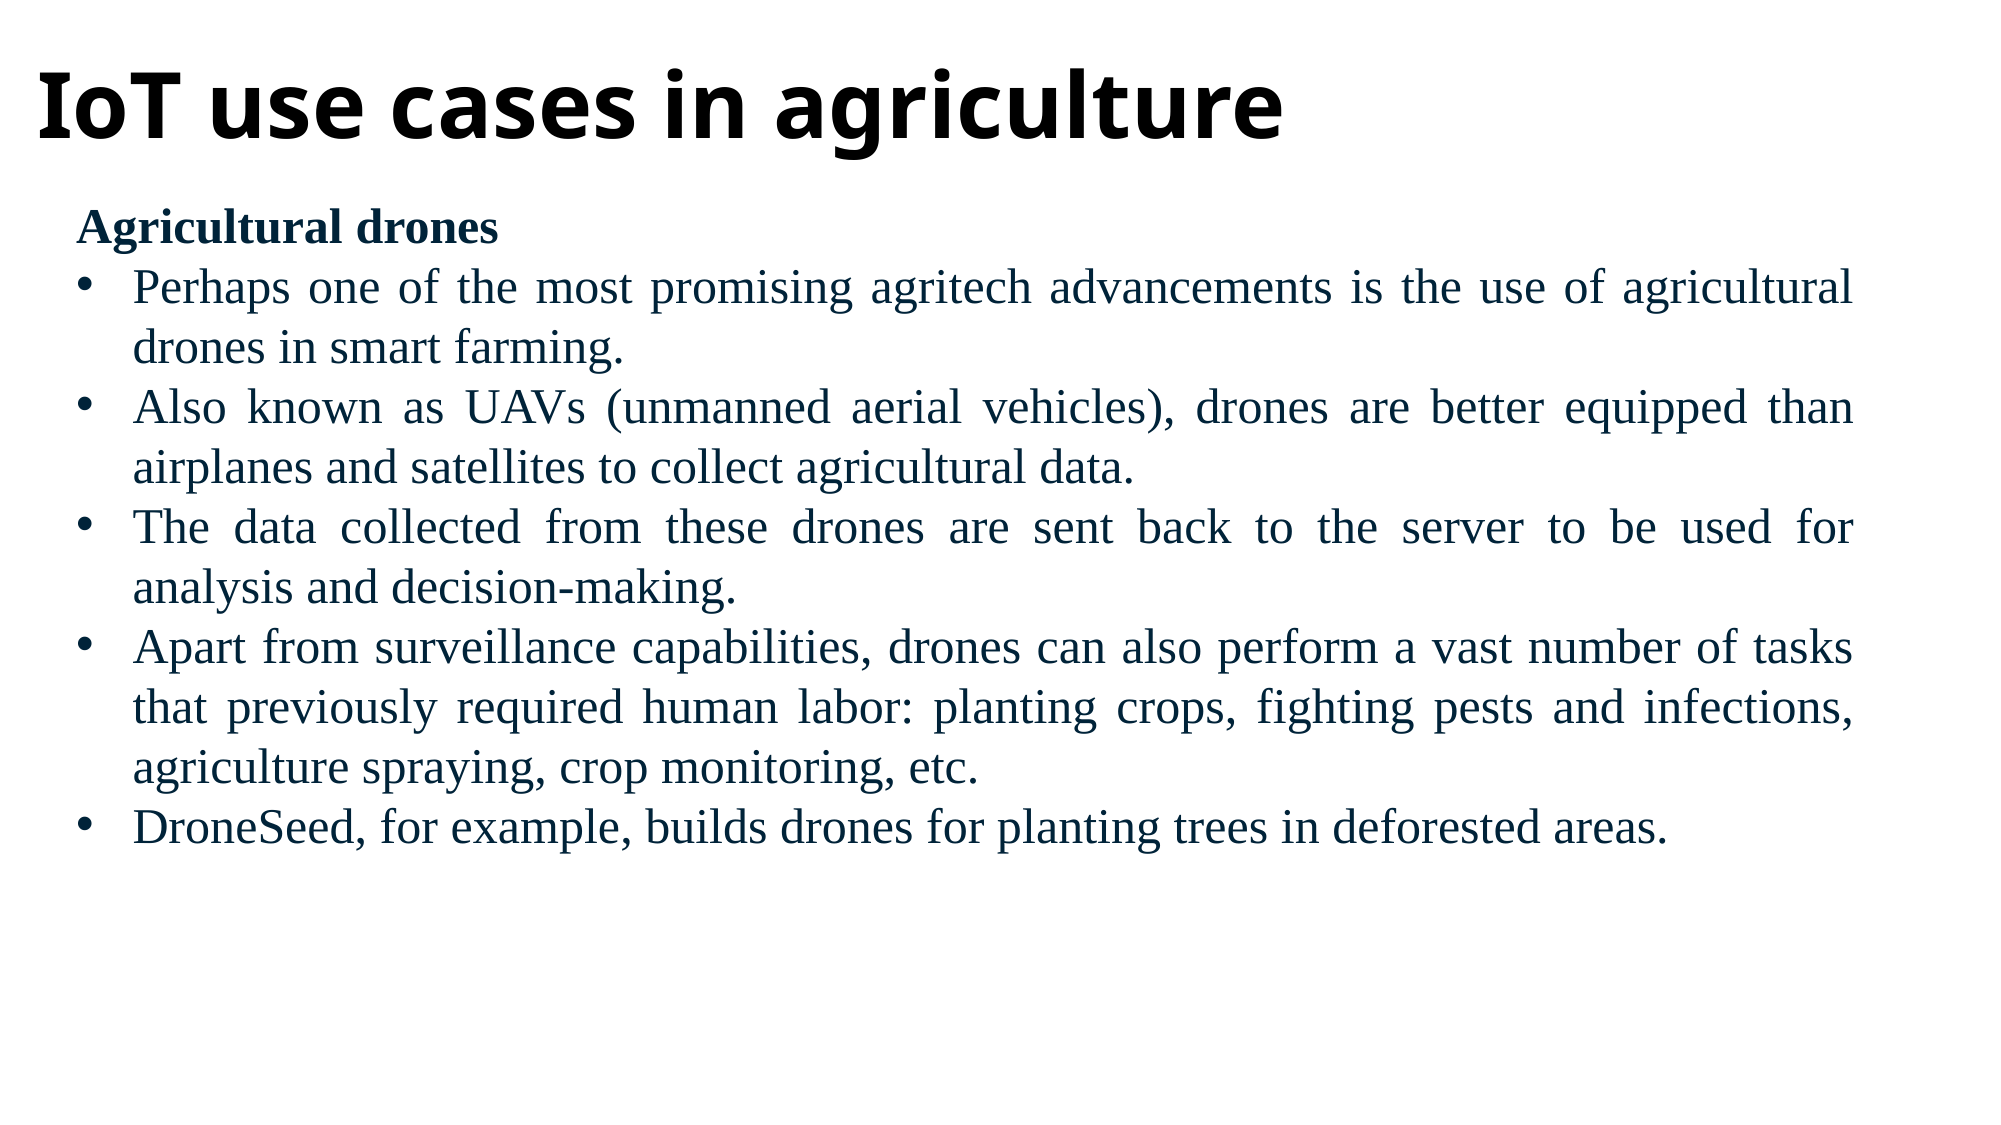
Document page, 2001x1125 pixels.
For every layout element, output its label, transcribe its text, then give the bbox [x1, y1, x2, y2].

title IoT use cases in agriculture [22, 0, 1748, 218]
text_box Agricultural drones Perhaps one of the most promising agritech advancements is the use of agricultural drones in smart farming. Also known as UAVs (unmanned aerial vehicles), drones are better equipped than airplanes and satellites to collect agricultural data. The data collected from these drones are sent back to the server to be used for analysis and decision-making. Apart from surveillance capabilities, drones can also perform a vast number of tasks that previously required human labor: planting crops, fighting pests and infections, agriculture spraying, crop monitoring, etc. DroneSeed, for example, builds drones for planting trees in deforested areas. [61, 186, 1870, 861]
